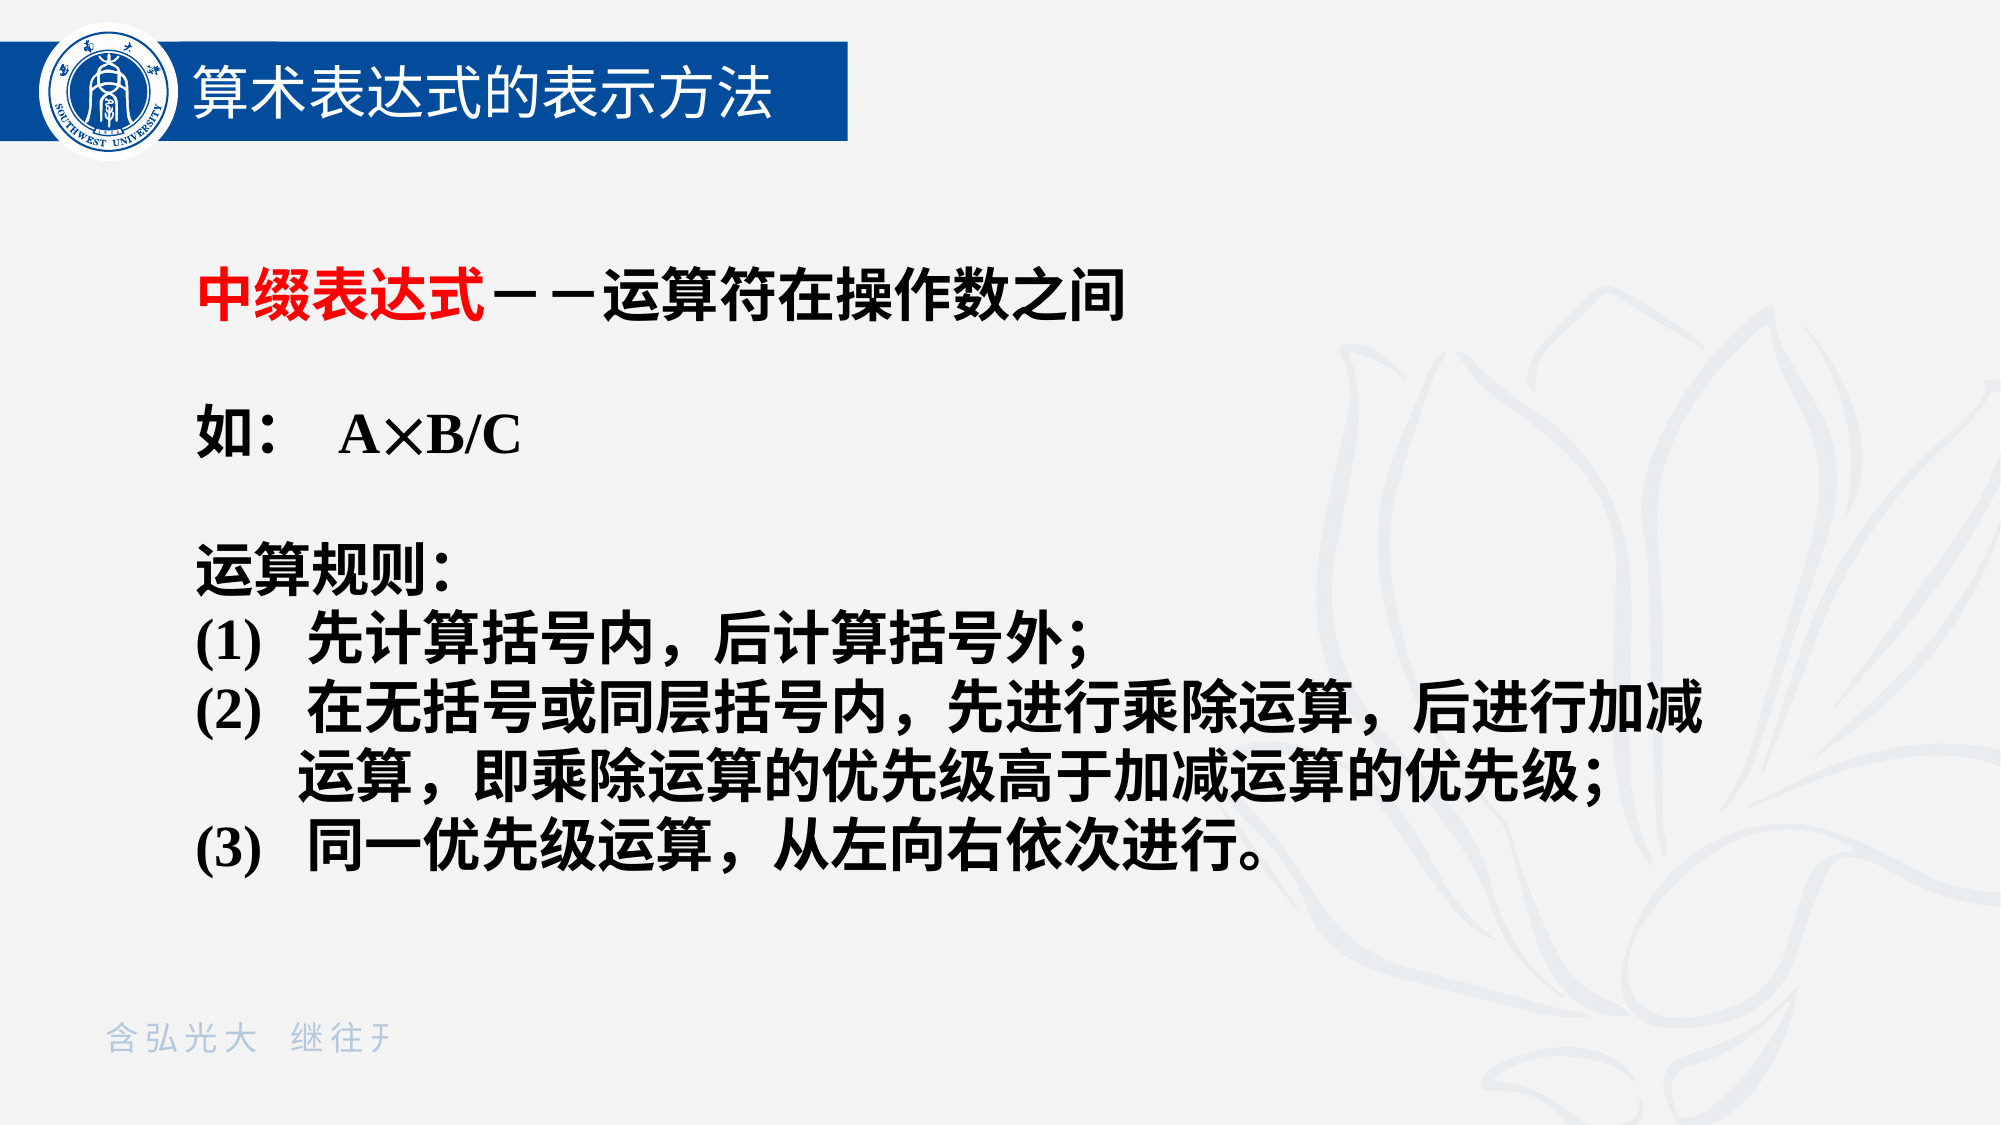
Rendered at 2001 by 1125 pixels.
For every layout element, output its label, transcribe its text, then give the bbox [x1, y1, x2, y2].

text_box 中缀表达式－－运算符在操作数之间 如： AB/C 运算规则： (1) 先计算括号内，后计算括号外； (2) 在无括号或同层括号内，先进行乘除运算，后进行加减运算，即乘除运算的优先级高于加减运算的优先级； (3) 同一优先级运算，从左向右依次进行。 [180, 189, 1772, 1006]
list 算术表达式的表示方法 [180, 41, 848, 141]
